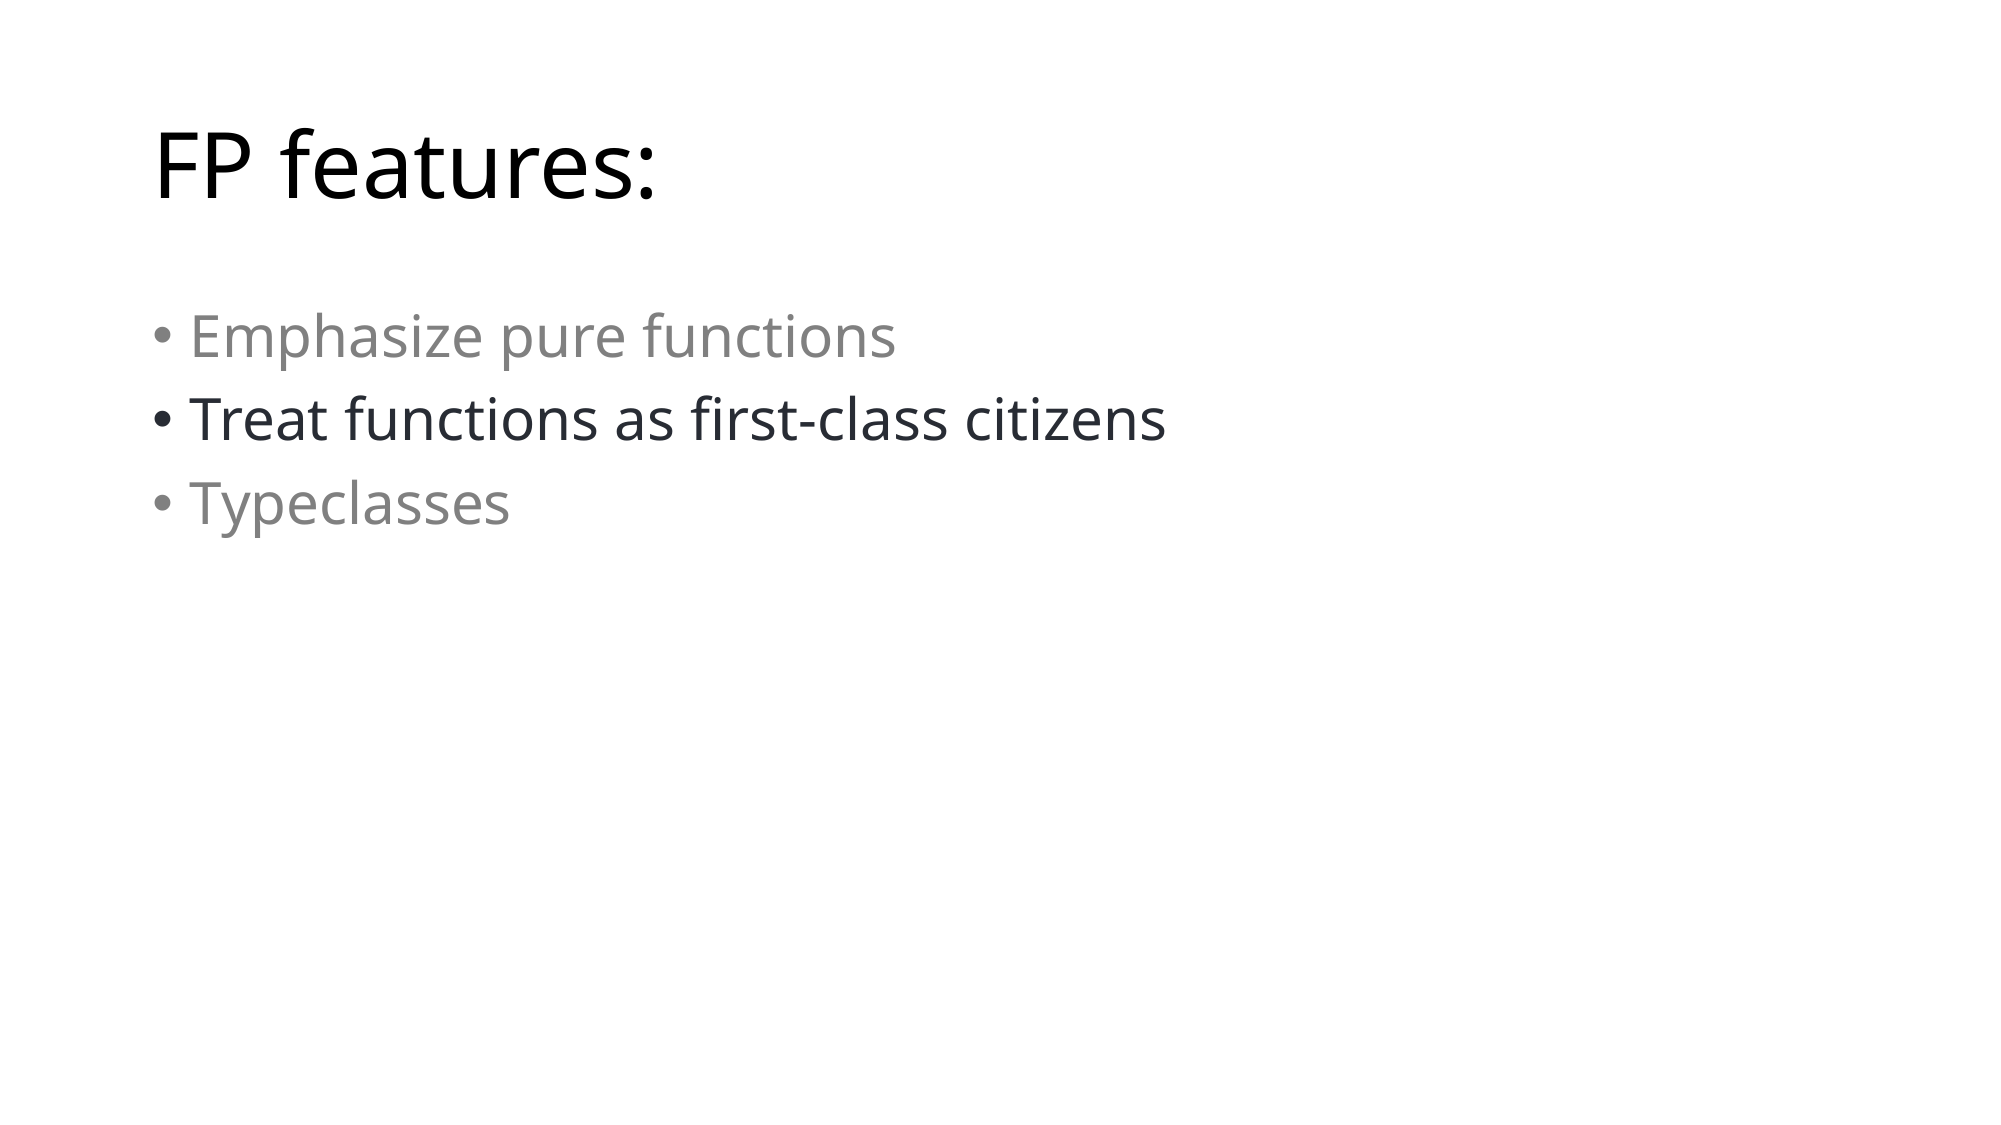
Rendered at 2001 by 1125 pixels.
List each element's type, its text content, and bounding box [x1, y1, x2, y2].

list Emphasize pure functions Treat functions as first-class citizens Typeclasses [137, 299, 1382, 1014]
title FP features: [137, 59, 913, 278]
